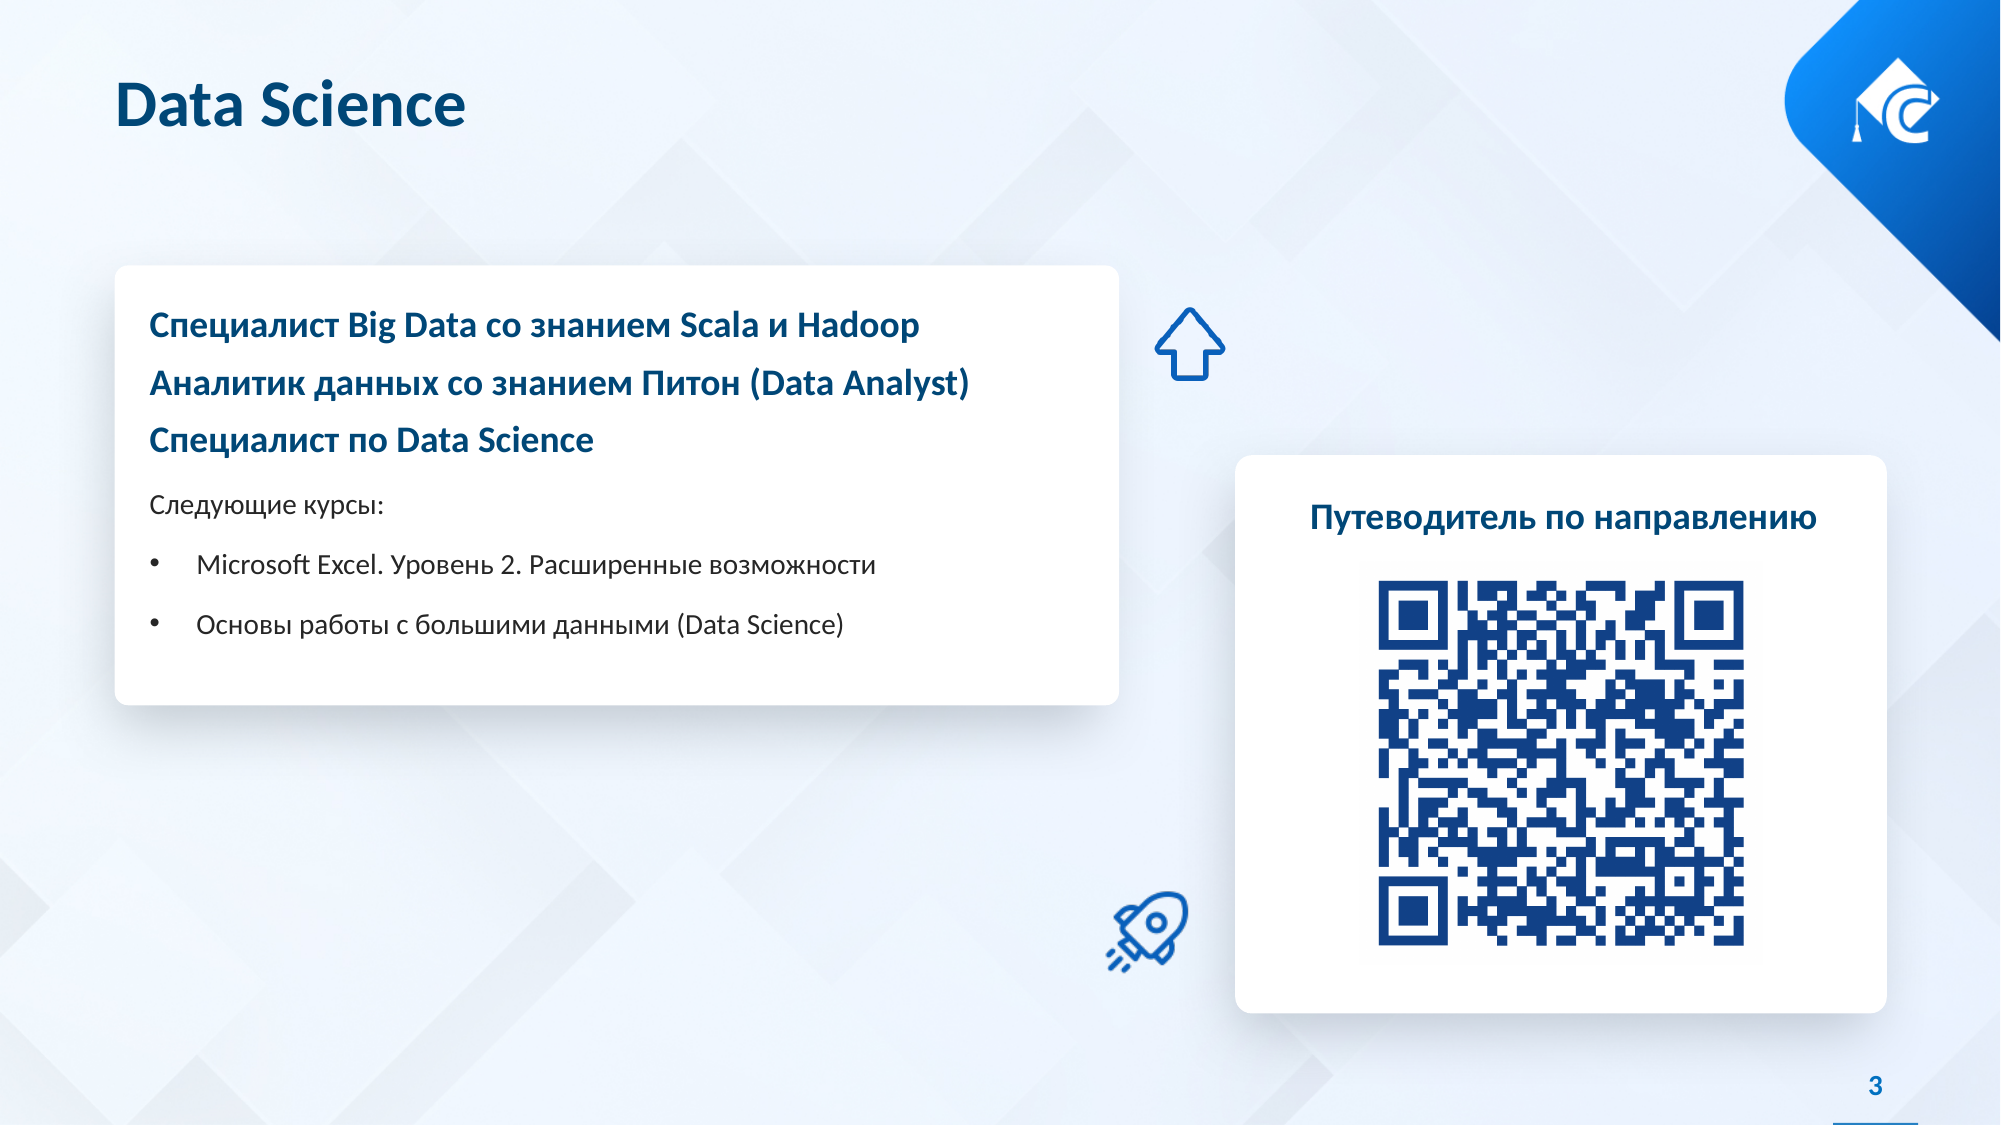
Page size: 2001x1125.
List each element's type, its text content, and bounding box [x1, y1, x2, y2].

text_box [1235, 455, 1887, 1014]
text_box Data Science [115, 69, 1652, 166]
picture [0, 0, 2001, 1125]
text_box [114, 265, 1120, 706]
text_box Путеводитель по направлению [1277, 491, 1851, 563]
text_box Специалист Big Data со знанием Scala и Hadoop Аналитик данных со знанием Питон (Data Analyst) Специалист по Data Science Следующие курсы: Microsoft Excel. Уровень 2. Расширенные возможности Основы работы с большими данными (Data Science) [149, 300, 1070, 590]
